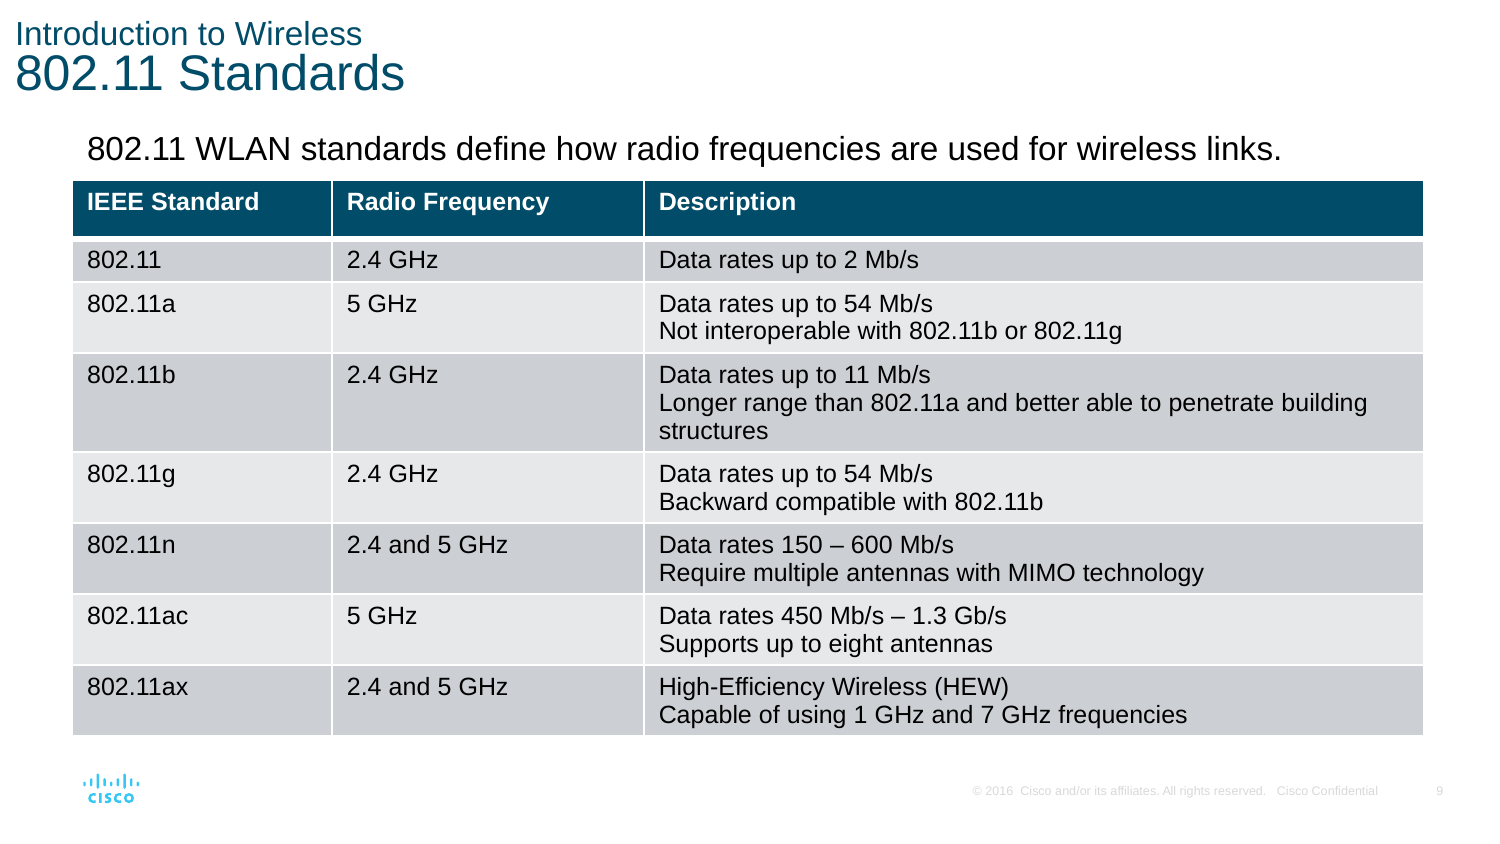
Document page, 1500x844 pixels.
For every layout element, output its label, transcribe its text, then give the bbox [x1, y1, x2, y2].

table_cell 802.11b [73, 354, 331, 451]
table_cell Data rates 150 – 600 Mb/s Require multiple antennas with MIMO technology [645, 524, 1423, 593]
table_cell High-Efficiency Wireless (HEW) Capable of using 1 GHz and 7 GHz frequencies [645, 666, 1423, 735]
list 802.11 WLAN standards define how radio frequencies are used for wireless links. [72, 120, 1371, 167]
table_cell 2.4 and 5 GHz [333, 524, 643, 593]
table_cell 802.11a [73, 283, 331, 352]
table_cell Data rates up to 54 Mb/s Not interoperable with 802.11b or 802.11g [645, 283, 1423, 352]
table_cell Data rates up to 11 Mb/s Longer range than 802.11a and better able to penetrate building structures [645, 354, 1423, 451]
table_cell 802.11ac [73, 595, 331, 664]
table_header Radio Frequency [333, 181, 643, 236]
table_cell 2.4 GHz [333, 354, 643, 451]
table_cell Data rates up to 2 Mb/s [645, 242, 1423, 281]
table_cell 802.11 [73, 242, 331, 281]
table_cell 802.11n [73, 524, 331, 593]
table_cell 802.11g [73, 453, 331, 522]
table_cell 2.4 GHz [333, 242, 643, 281]
table_cell 802.11ax [73, 666, 331, 735]
table_cell Data rates 450 Mb/s – 1.3 Gb/s Supports up to eight antennas [645, 595, 1423, 664]
table_header Description [645, 181, 1423, 236]
table_cell 2.4 and 5 GHz [333, 666, 643, 735]
table_cell 5 GHz [333, 595, 643, 664]
table_cell Data rates up to 54 Mb/s Backward compatible with 802.11b [645, 453, 1423, 522]
table_cell 2.4 GHz [333, 453, 643, 522]
table_header IEEE Standard [73, 181, 331, 236]
title Introduction to Wireless 802.11 Standards [0, 0, 1369, 121]
table_cell 5 GHz [333, 283, 643, 352]
